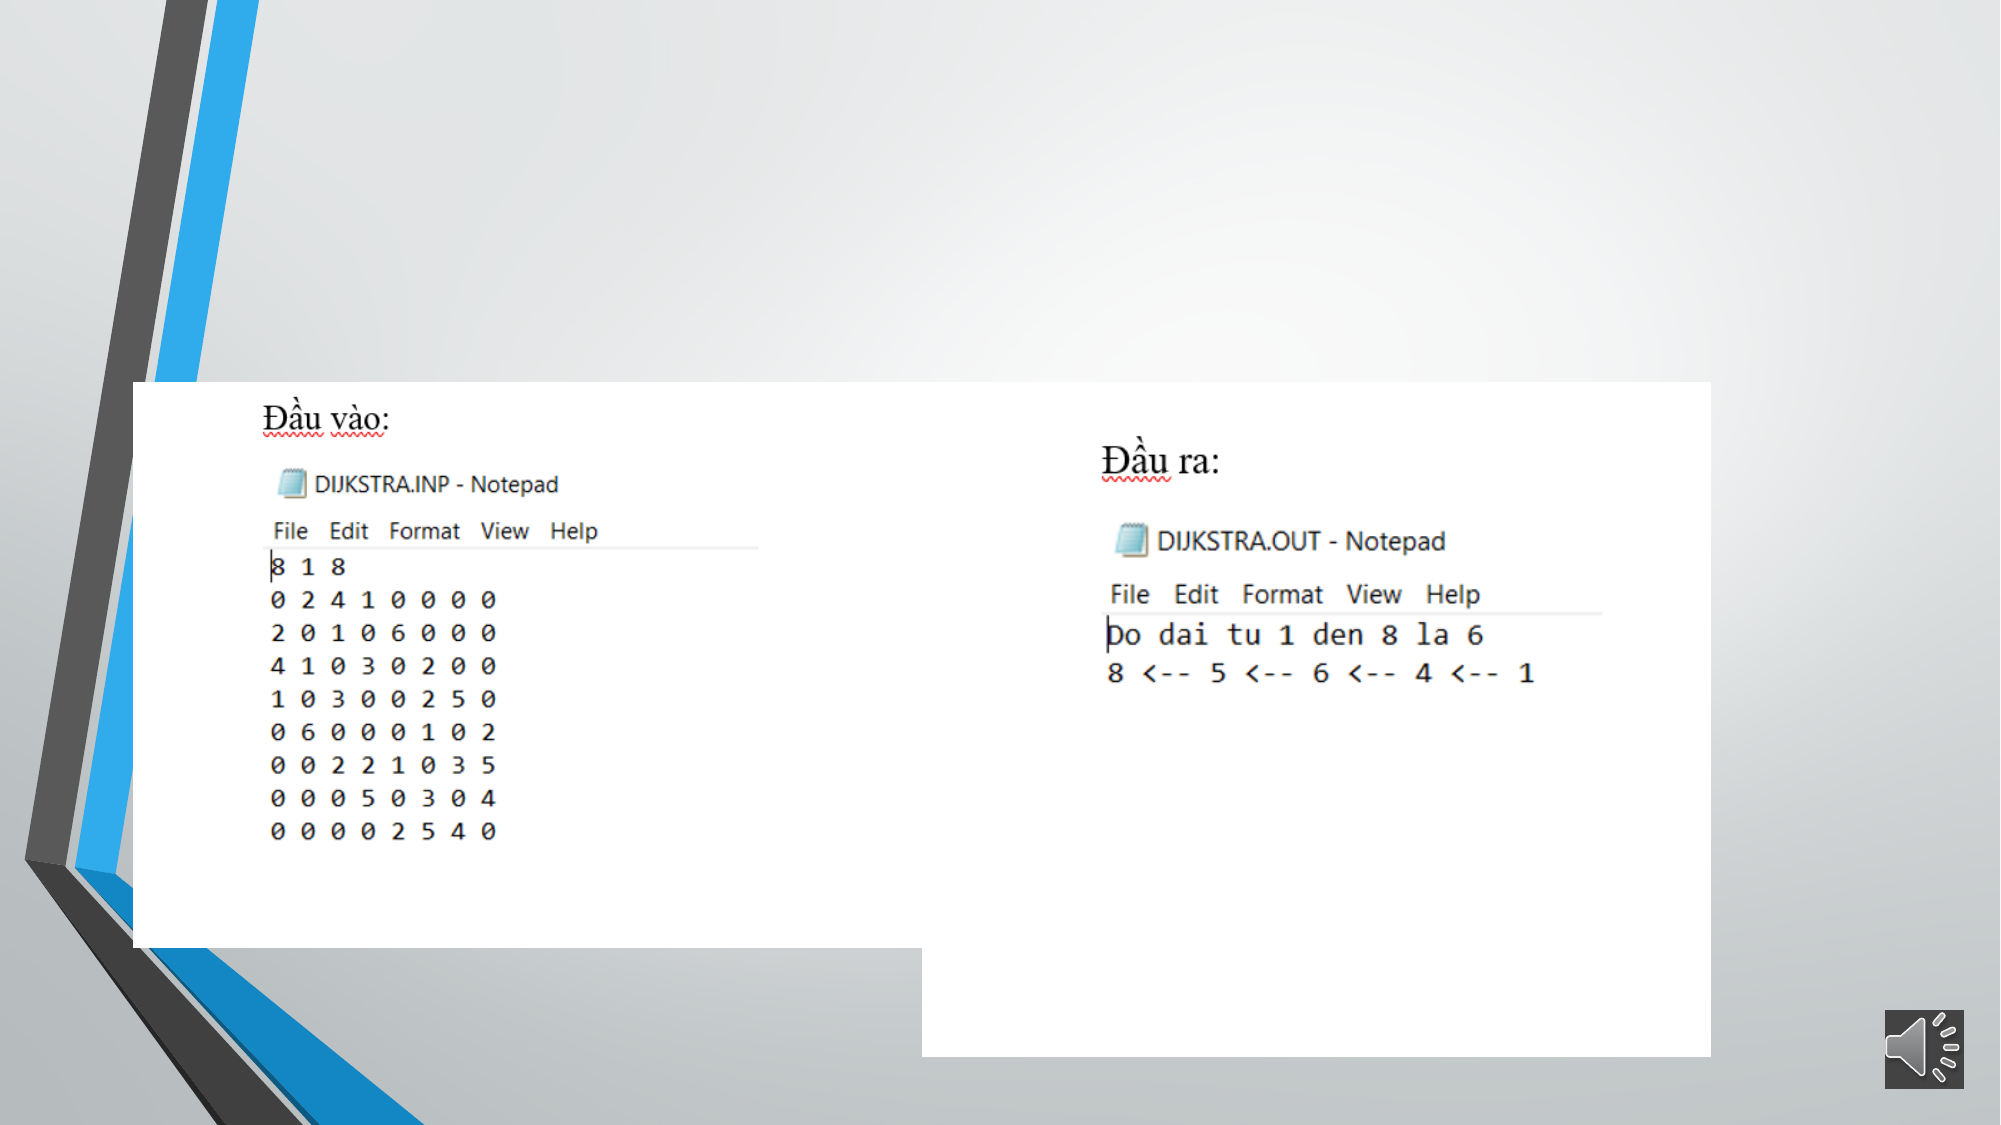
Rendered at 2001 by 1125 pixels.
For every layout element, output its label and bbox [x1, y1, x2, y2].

list [133, 382, 921, 948]
picture [921, 382, 1712, 1058]
picture [1884, 1009, 1965, 1090]
